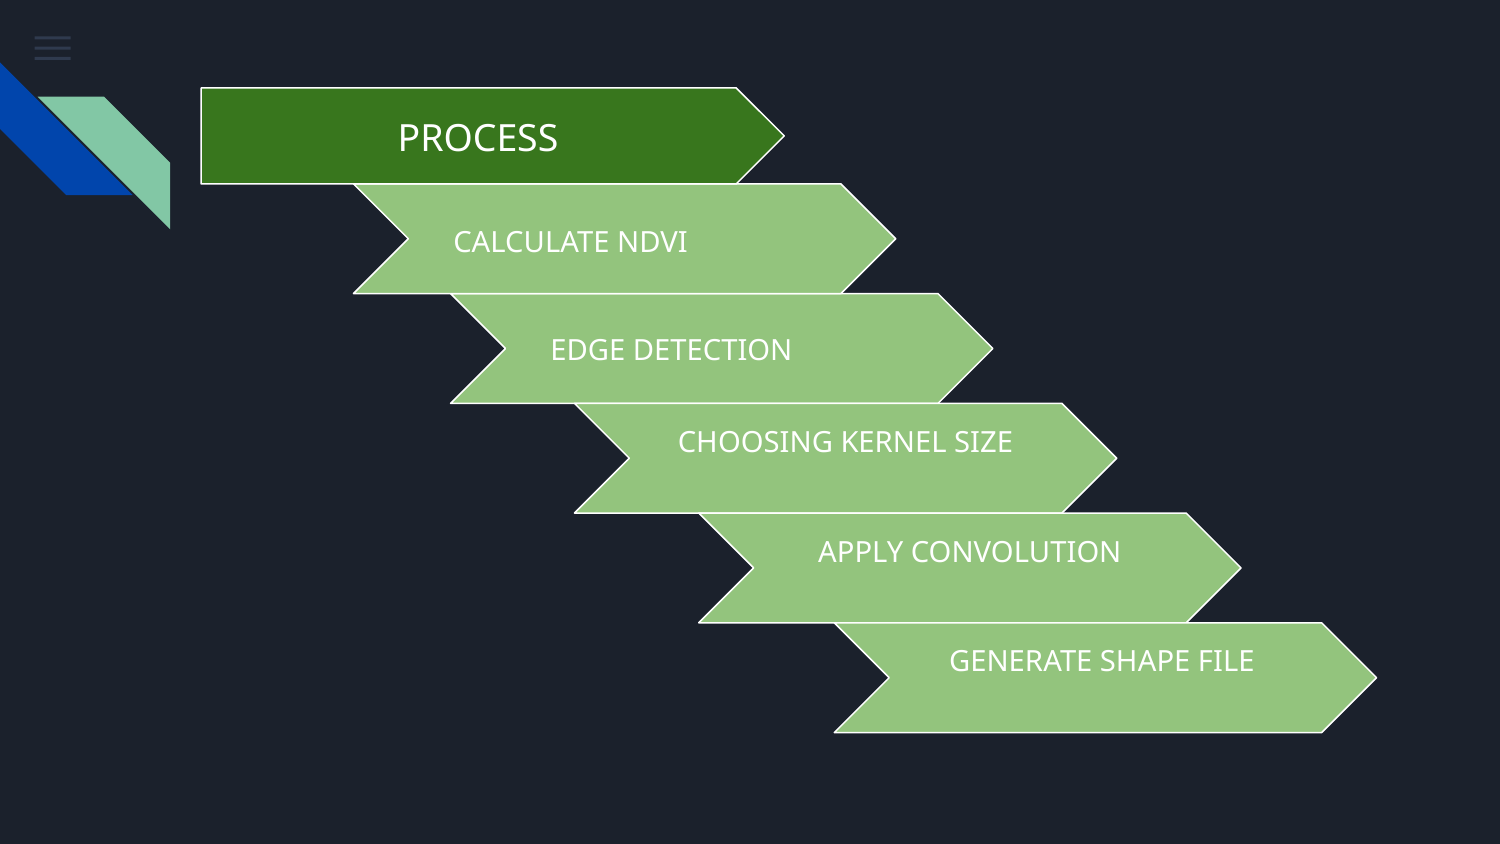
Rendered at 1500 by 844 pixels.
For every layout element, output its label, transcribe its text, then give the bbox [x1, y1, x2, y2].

text_box PROCESS [201, 87, 785, 184]
text_box CALCULATE NDVI [353, 183, 896, 294]
text_box EDGE DETECTION [450, 293, 993, 404]
text_box APPLY CONVOLUTION [698, 513, 1242, 623]
text_box GENERATE SHAPE FILE [834, 622, 1377, 733]
text_box CHOOSING KERNEL SIZE [574, 403, 1117, 514]
